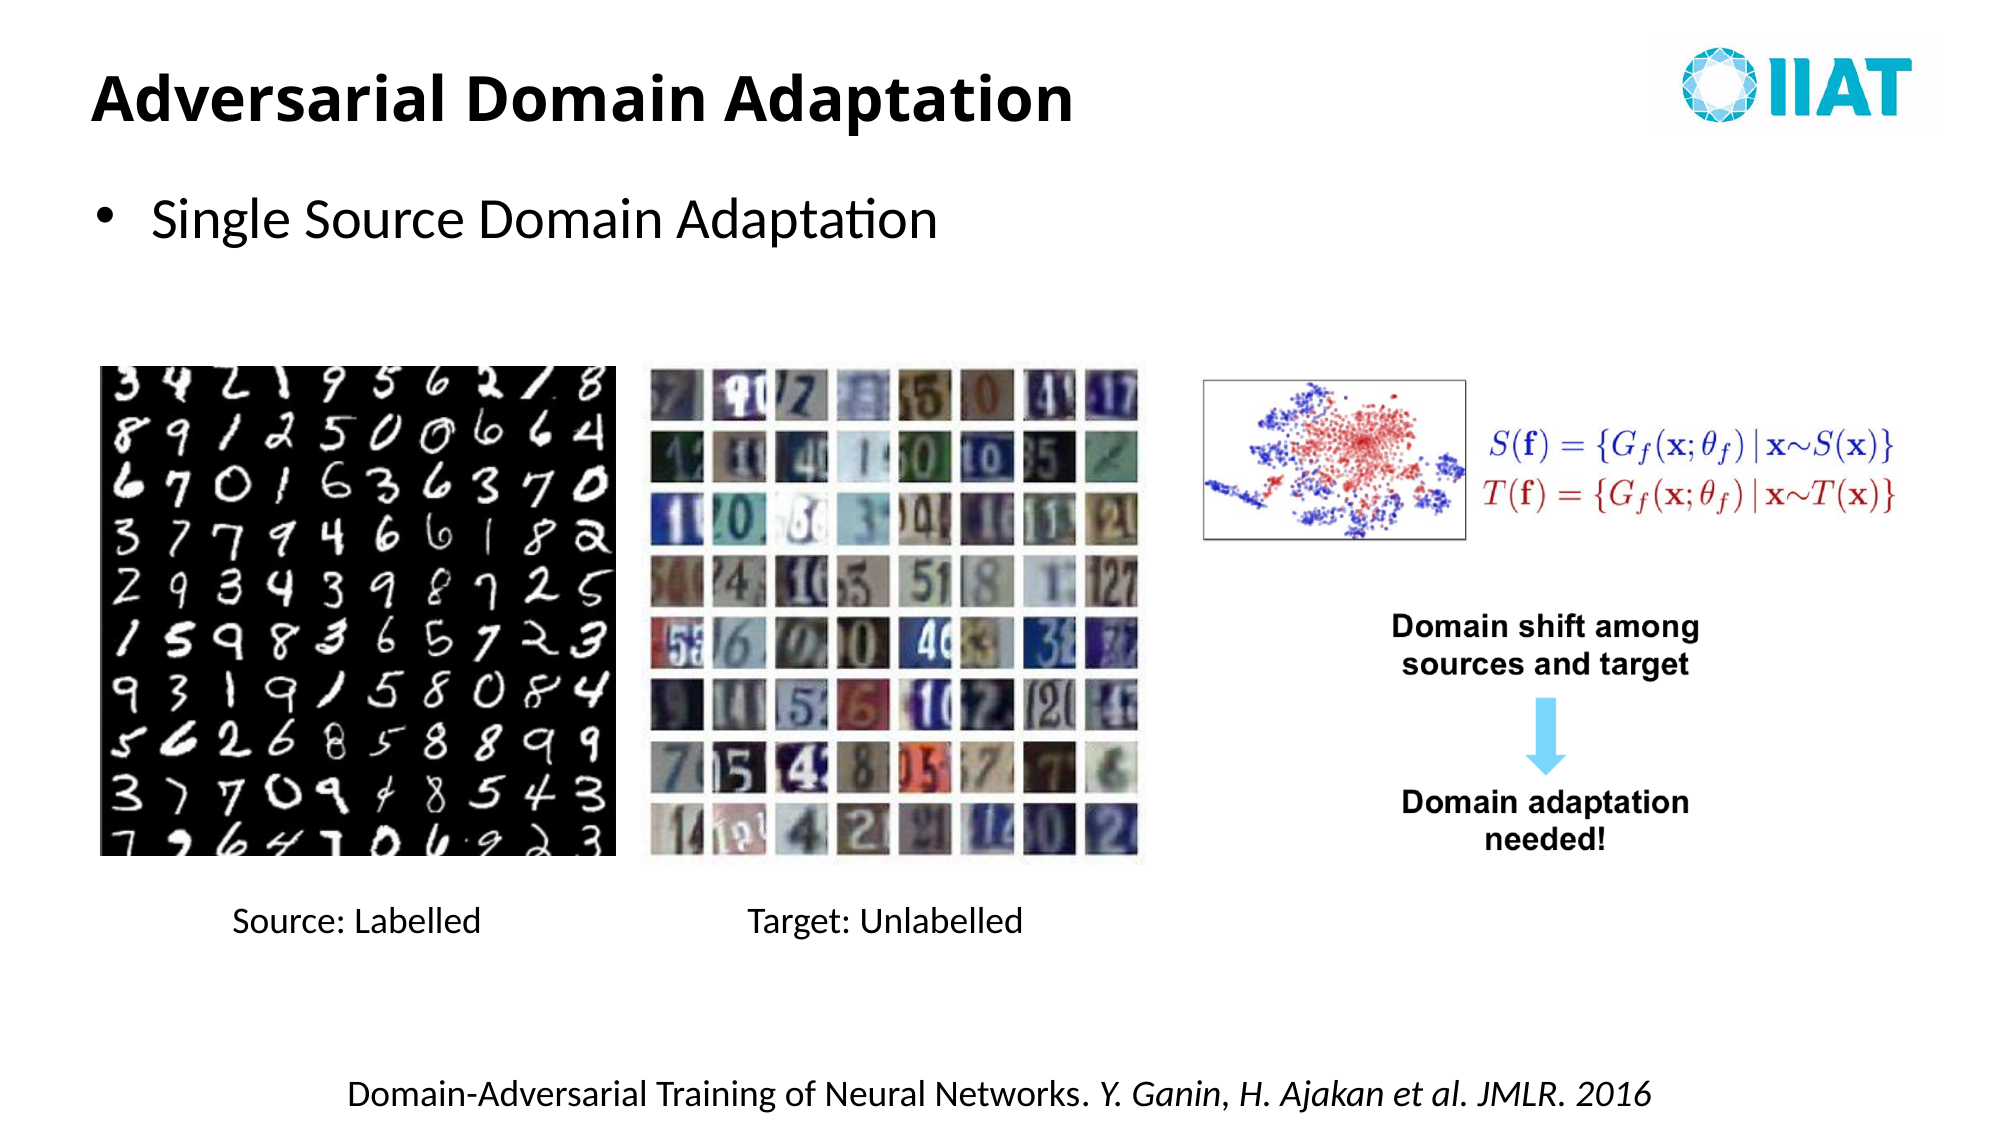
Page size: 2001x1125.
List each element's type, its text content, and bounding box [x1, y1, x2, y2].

text_box Target: Unlabelled [732, 888, 1040, 949]
picture [1196, 375, 1914, 546]
picture [1375, 603, 1707, 865]
picture [641, 361, 1148, 865]
text_box Domain-Adversarial Training of Neural Networks. Y. Ganin, H. Ajakan et al. JMLR. 2016 [332, 1061, 1668, 1121]
picture [100, 366, 616, 856]
text_box Single Source Domain Adaptation [80, 172, 955, 258]
picture [1650, 33, 1941, 131]
text_box Source: Labelled [217, 888, 498, 949]
text_box Adversarial Domain Adaptation [76, 0, 1398, 210]
